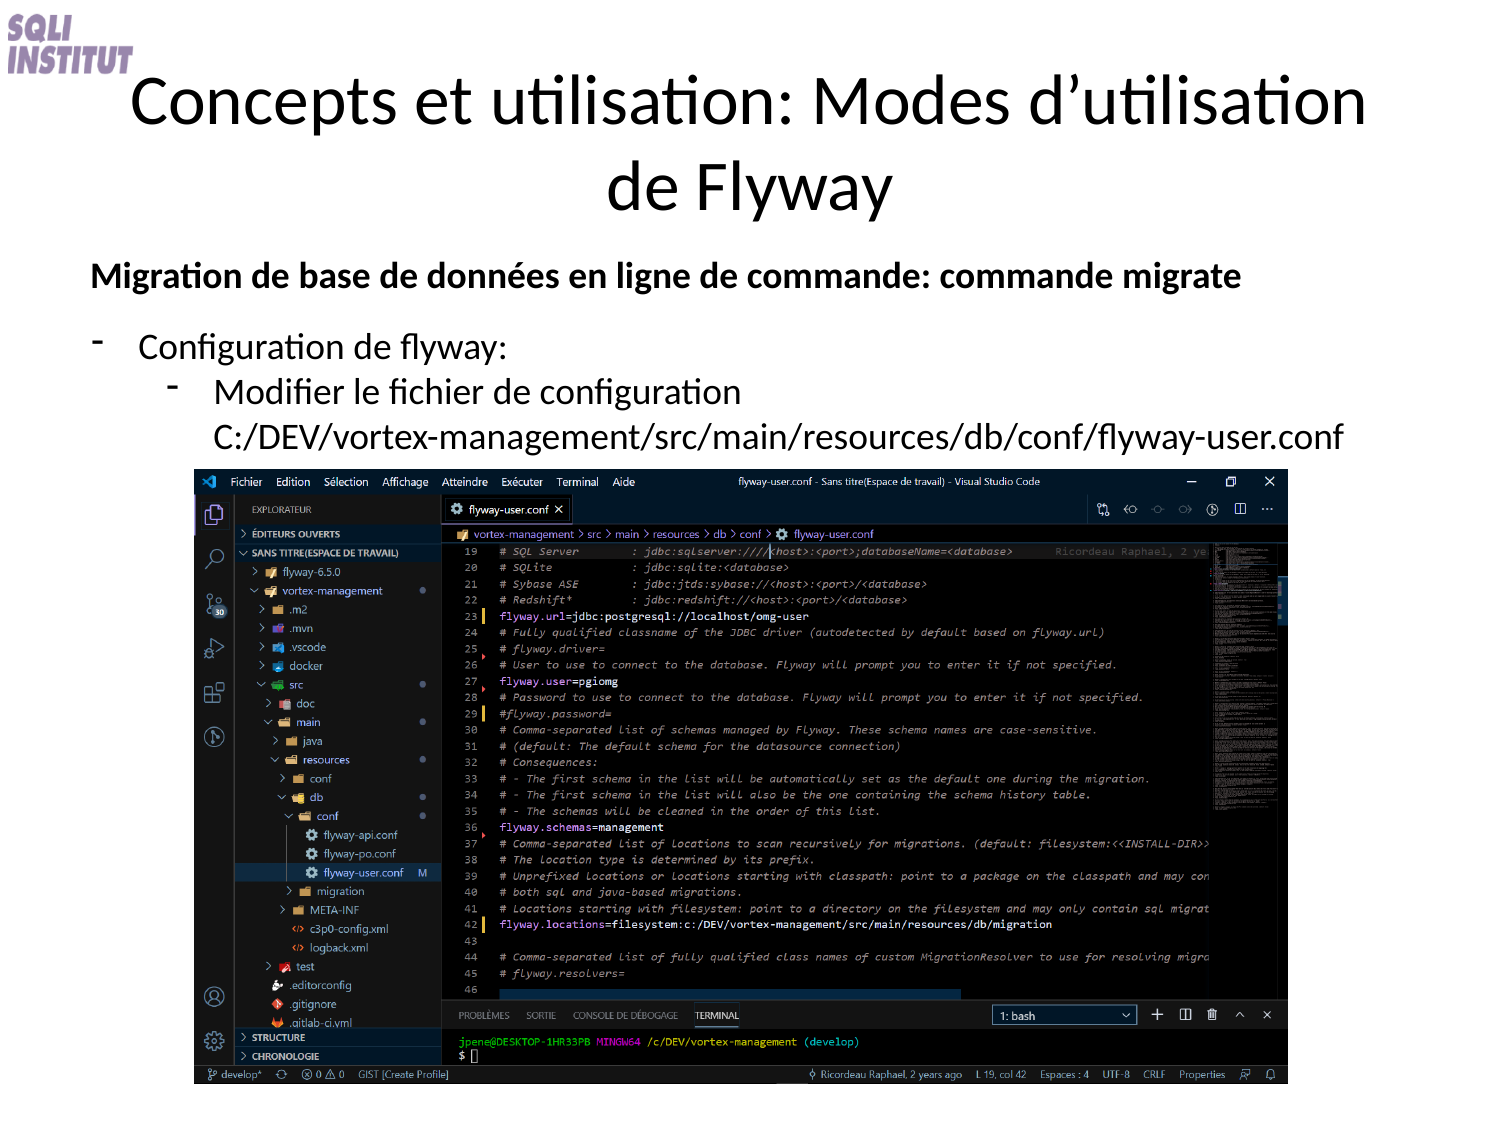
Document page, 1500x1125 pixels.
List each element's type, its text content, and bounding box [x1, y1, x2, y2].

title Concepts et utilisation: Modes d’utilisation de Flyway [8, 9, 134, 76]
text_box [1048, 205, 1079, 311]
title Concepts et utilisation: Modes d’utilisation de Flyway [75, 45, 1425, 233]
text_box Migration de base de données en ligne de commande: commande migrate [1079, 243, 1434, 304]
text_box Configuration de flyway: Modifier le fichier de configuration C:/DEV/vortex-management/src/main/resources/db/conf/flyway-user.conf [76, 314, 1436, 465]
picture [194, 469, 1288, 1085]
text_box Migration de base de données en ligne de commande: commande migrate [75, 243, 1048, 304]
